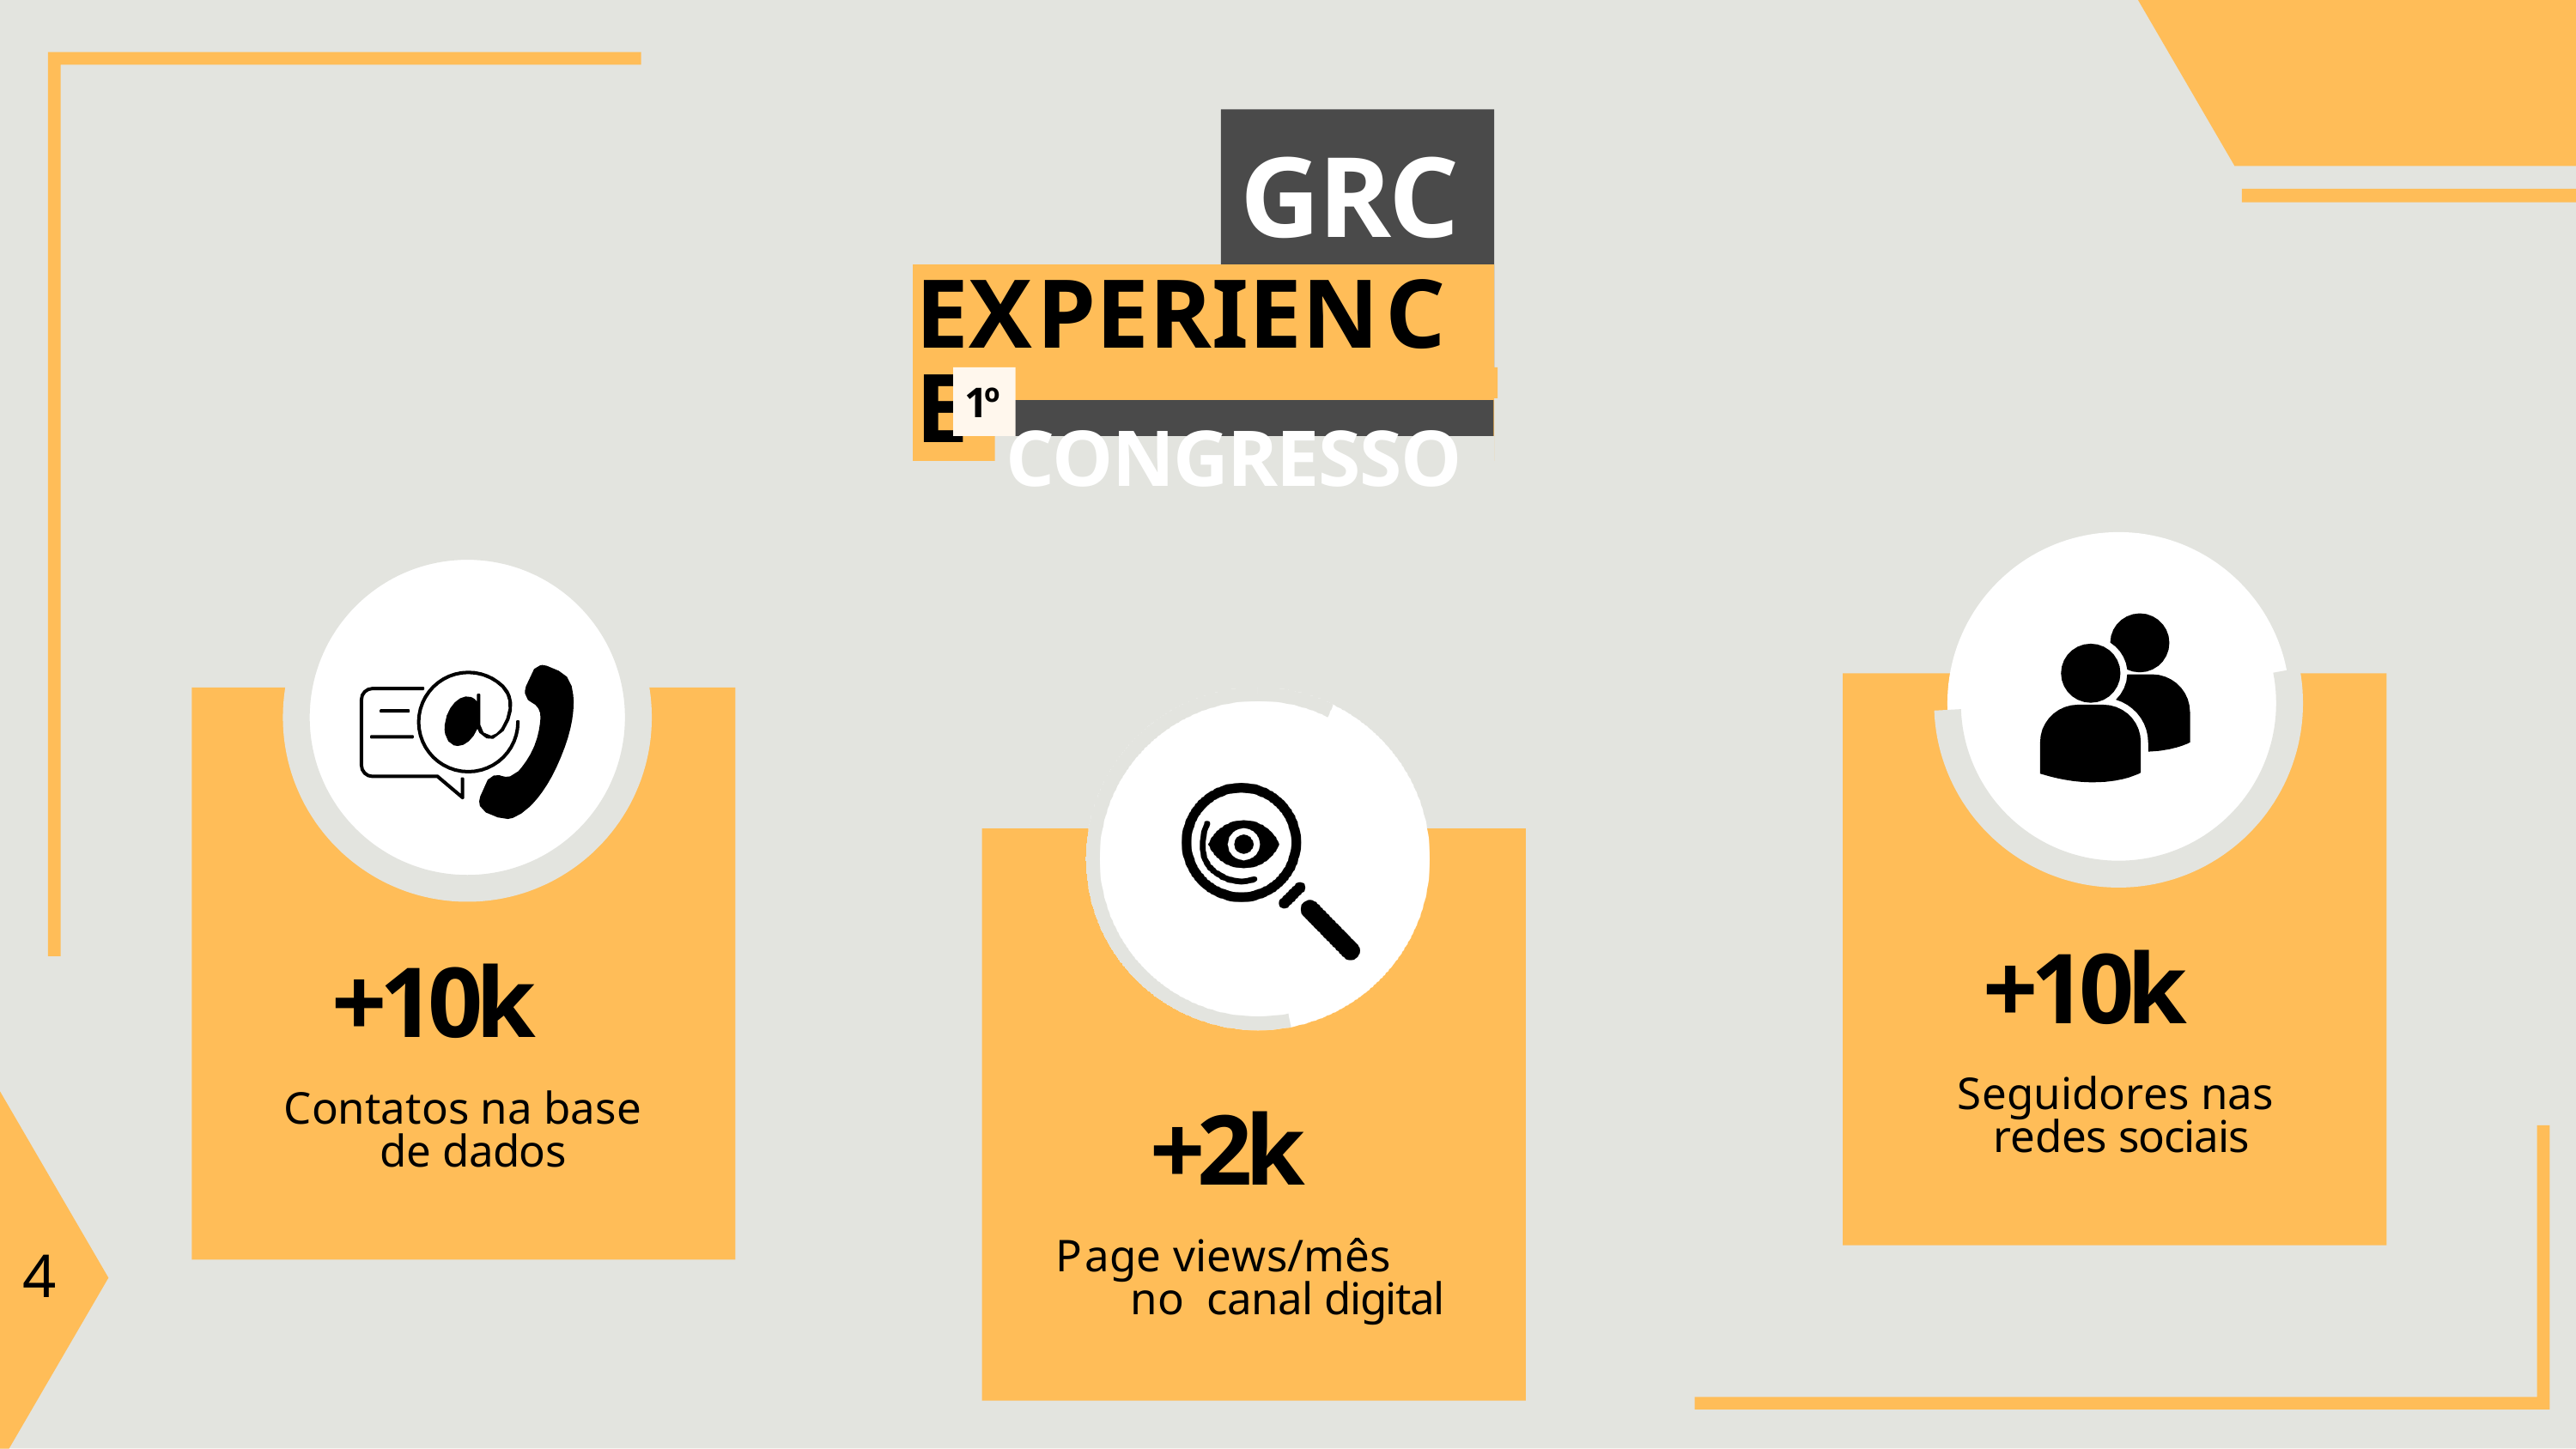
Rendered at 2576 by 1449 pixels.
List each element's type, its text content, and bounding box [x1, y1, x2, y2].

text_box [981, 1324, 1526, 1401]
text_box [1843, 673, 2387, 1246]
text_box 1º [962, 374, 1007, 427]
text_box [1016, 400, 1494, 436]
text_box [283, 532, 653, 902]
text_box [1934, 531, 2304, 888]
text_box EXPERIENCE [913, 264, 1495, 461]
text_box [2137, 0, 2576, 167]
text_box [1694, 1125, 2550, 1410]
text_box [0, 1091, 109, 1449]
text_box [2241, 188, 2576, 203]
text_box +2k Page views/mês no canal digital [981, 828, 1526, 1324]
text_box 4 [21, 1236, 61, 1310]
text_box [191, 687, 736, 1260]
text_box +10k Contatos na base de dados [282, 908, 646, 1176]
text_box +10k Seguidores nas redes sociais [1955, 895, 2275, 1161]
text_box [1495, 367, 1498, 398]
text_box CONGRESSO [994, 436, 1495, 502]
text_box [953, 367, 1016, 436]
title GRC [1220, 109, 1495, 264]
picture [1072, 673, 1430, 1044]
text_box [47, 52, 641, 956]
